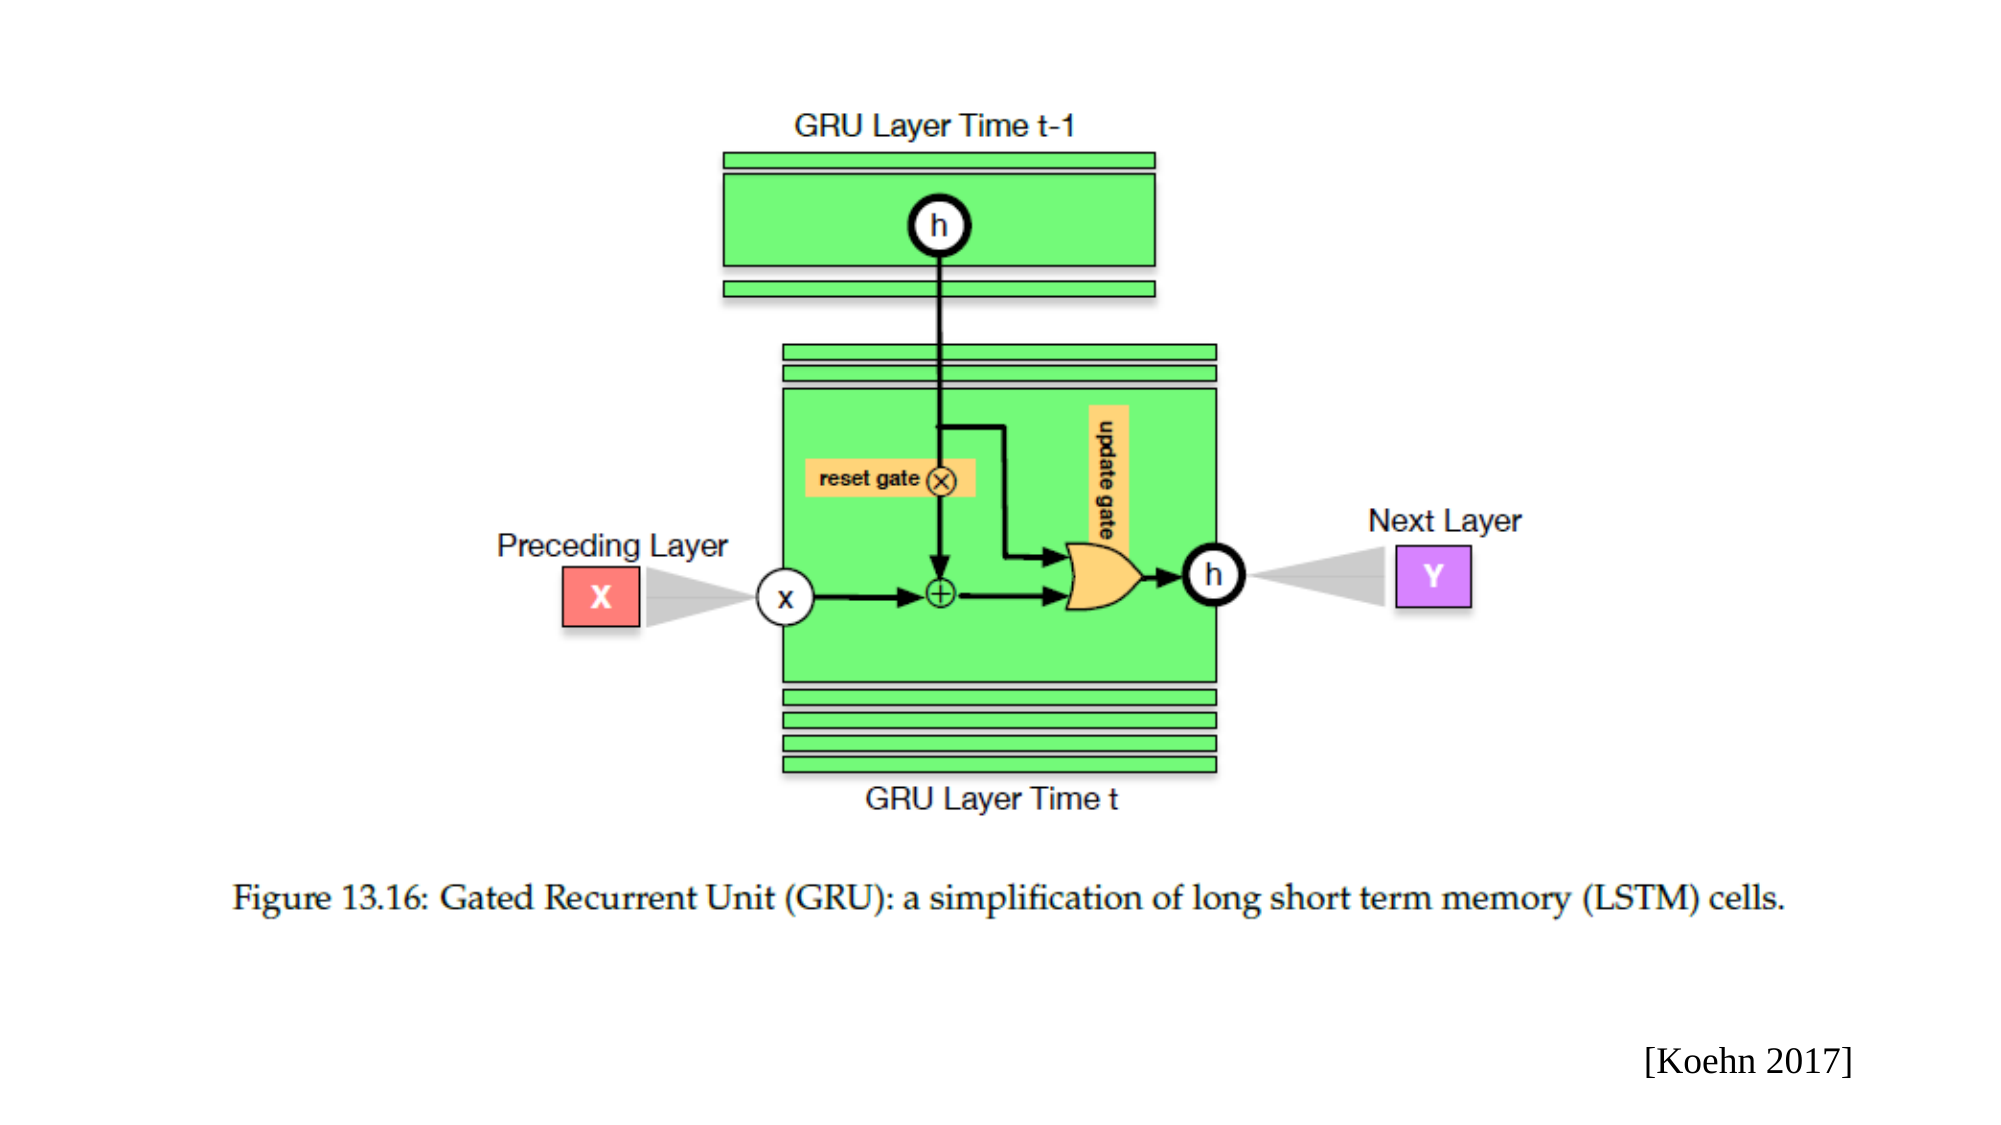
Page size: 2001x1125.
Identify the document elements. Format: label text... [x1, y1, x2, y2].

text_box [Koehn 2017] [1629, 1028, 1869, 1089]
picture [160, 89, 1873, 950]
